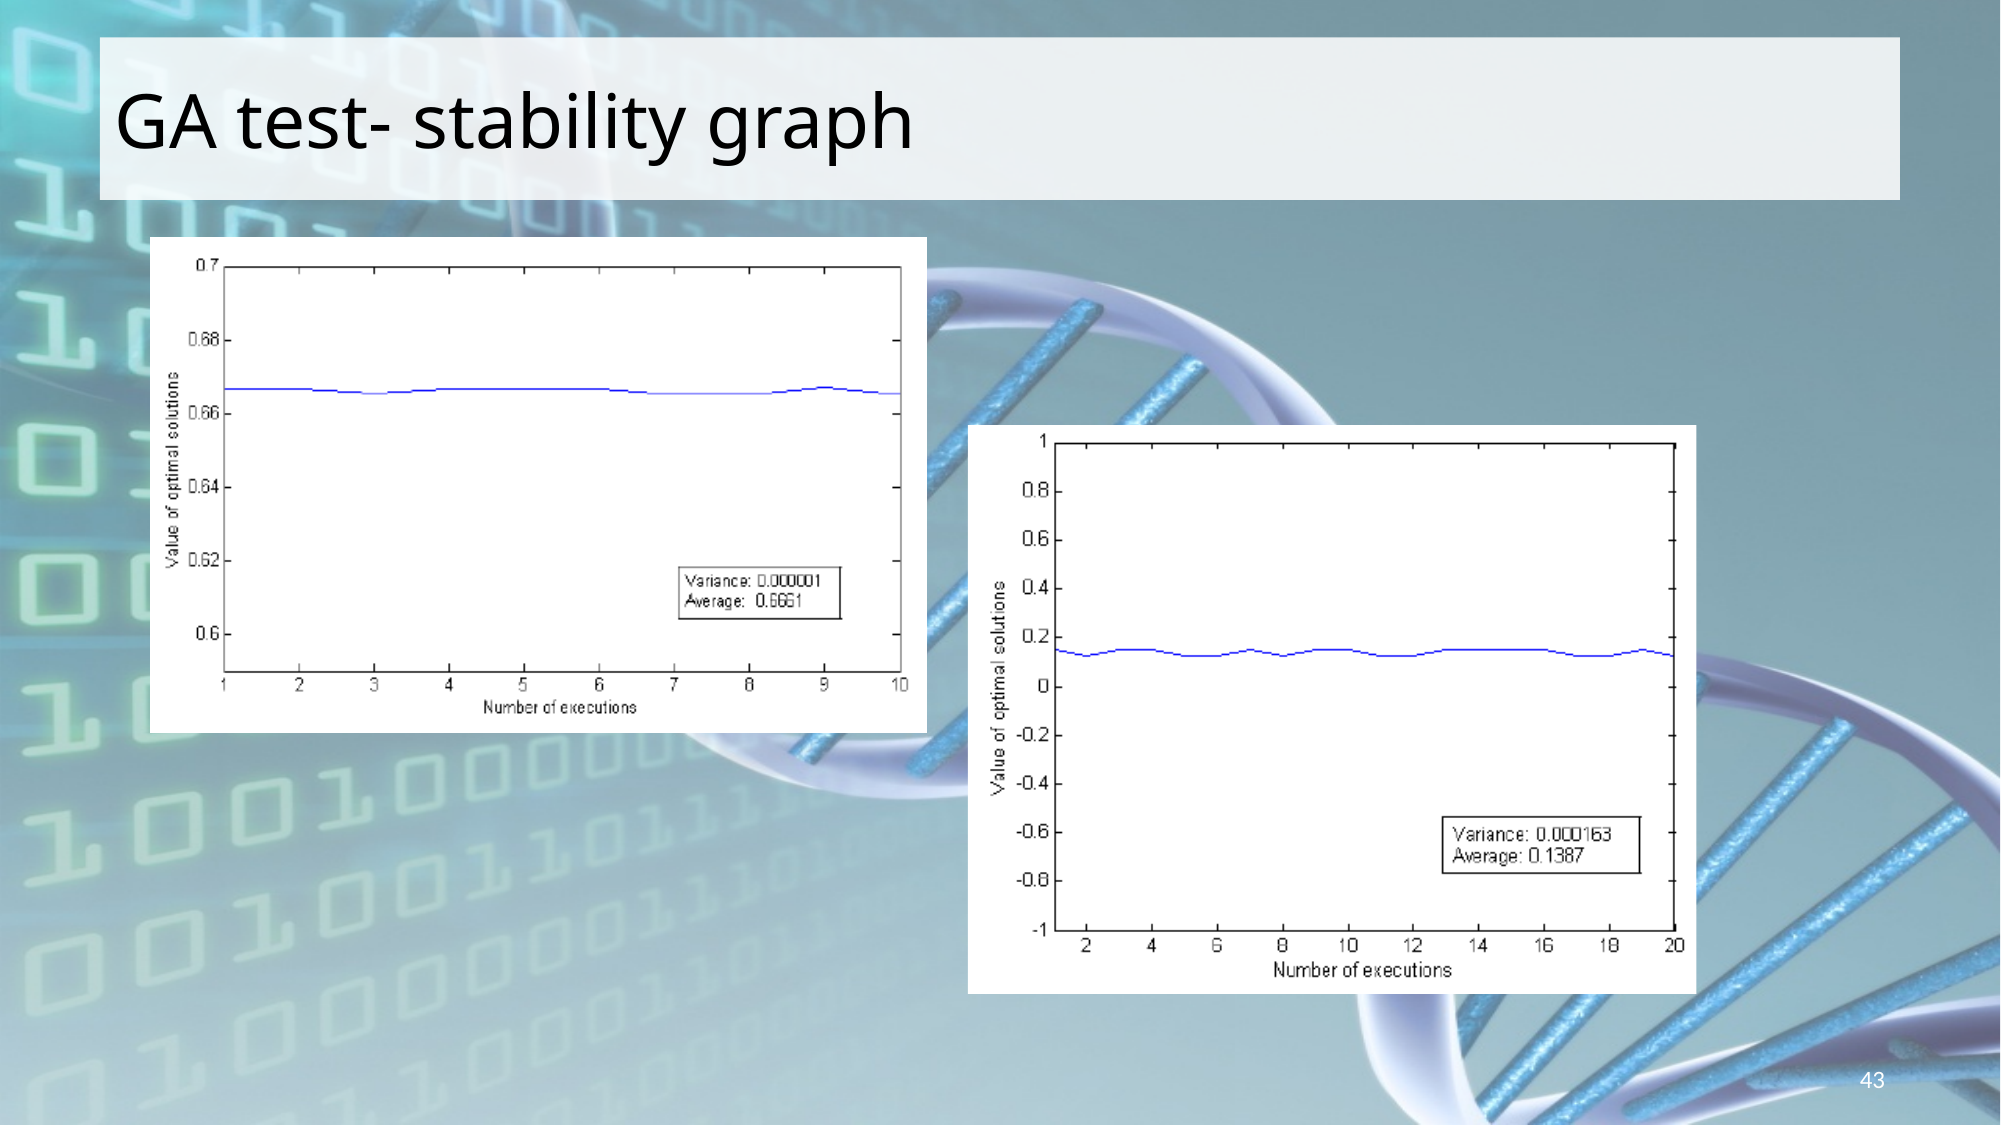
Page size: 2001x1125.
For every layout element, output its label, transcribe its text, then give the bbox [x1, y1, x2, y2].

slide_number 43 [1433, 1048, 1900, 1109]
title GA test- stability graph [99, 37, 1900, 200]
picture [0, 0, 2001, 1125]
